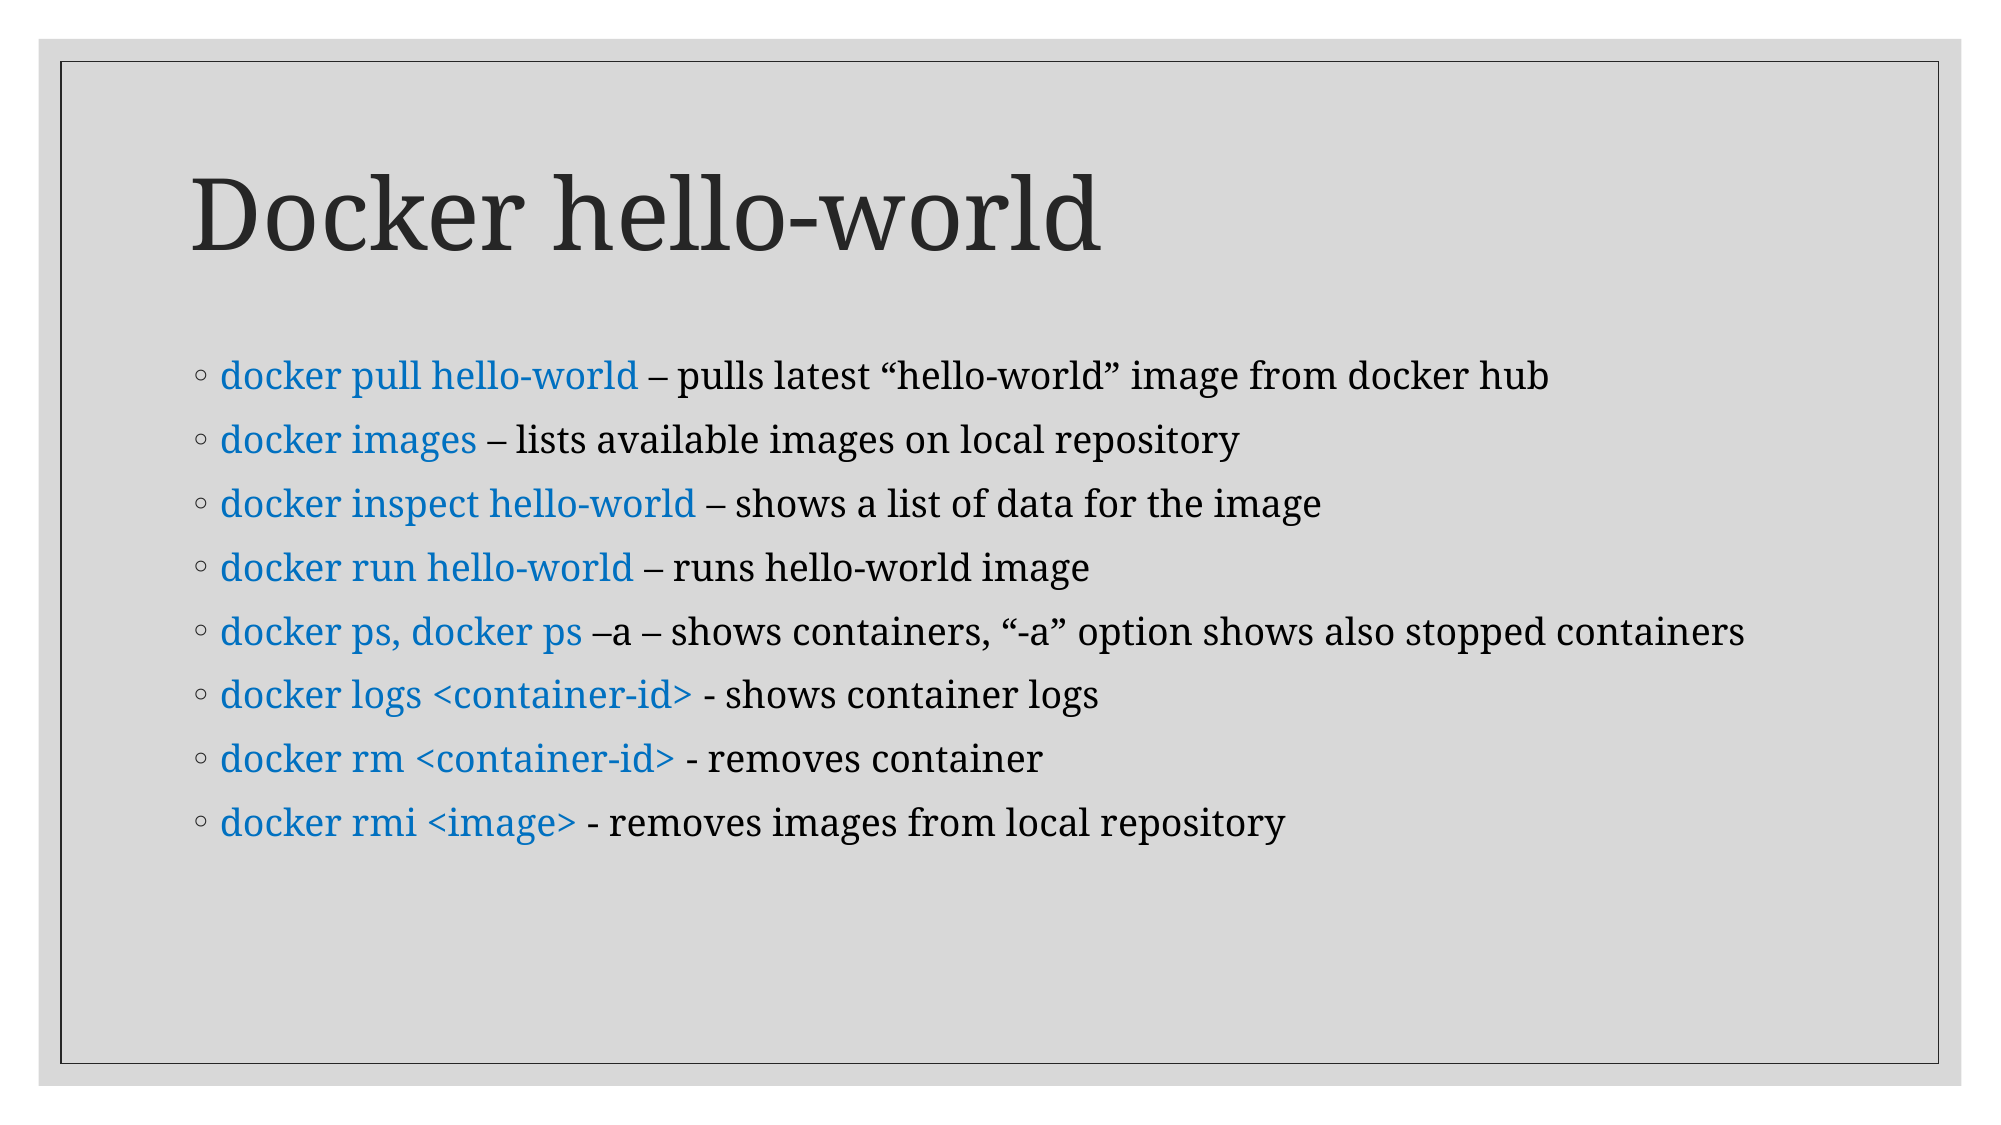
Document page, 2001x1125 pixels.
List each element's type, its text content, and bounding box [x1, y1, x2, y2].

title Docker hello-world [174, 105, 1825, 331]
list docker pull hello-world – pulls latest “hello-world” image from docker hub docker images – lists available images on local repository docker inspect hello-world – shows a list of data for the image docker run hello-world – runs hello-world image docker ps, docker ps –a – shows containers, “-a” option shows also stopped containers docker logs <container-id> - shows container logs docker rm <container-id> - removes container docker rmi <image> - removes images from local repository [174, 345, 1825, 977]
